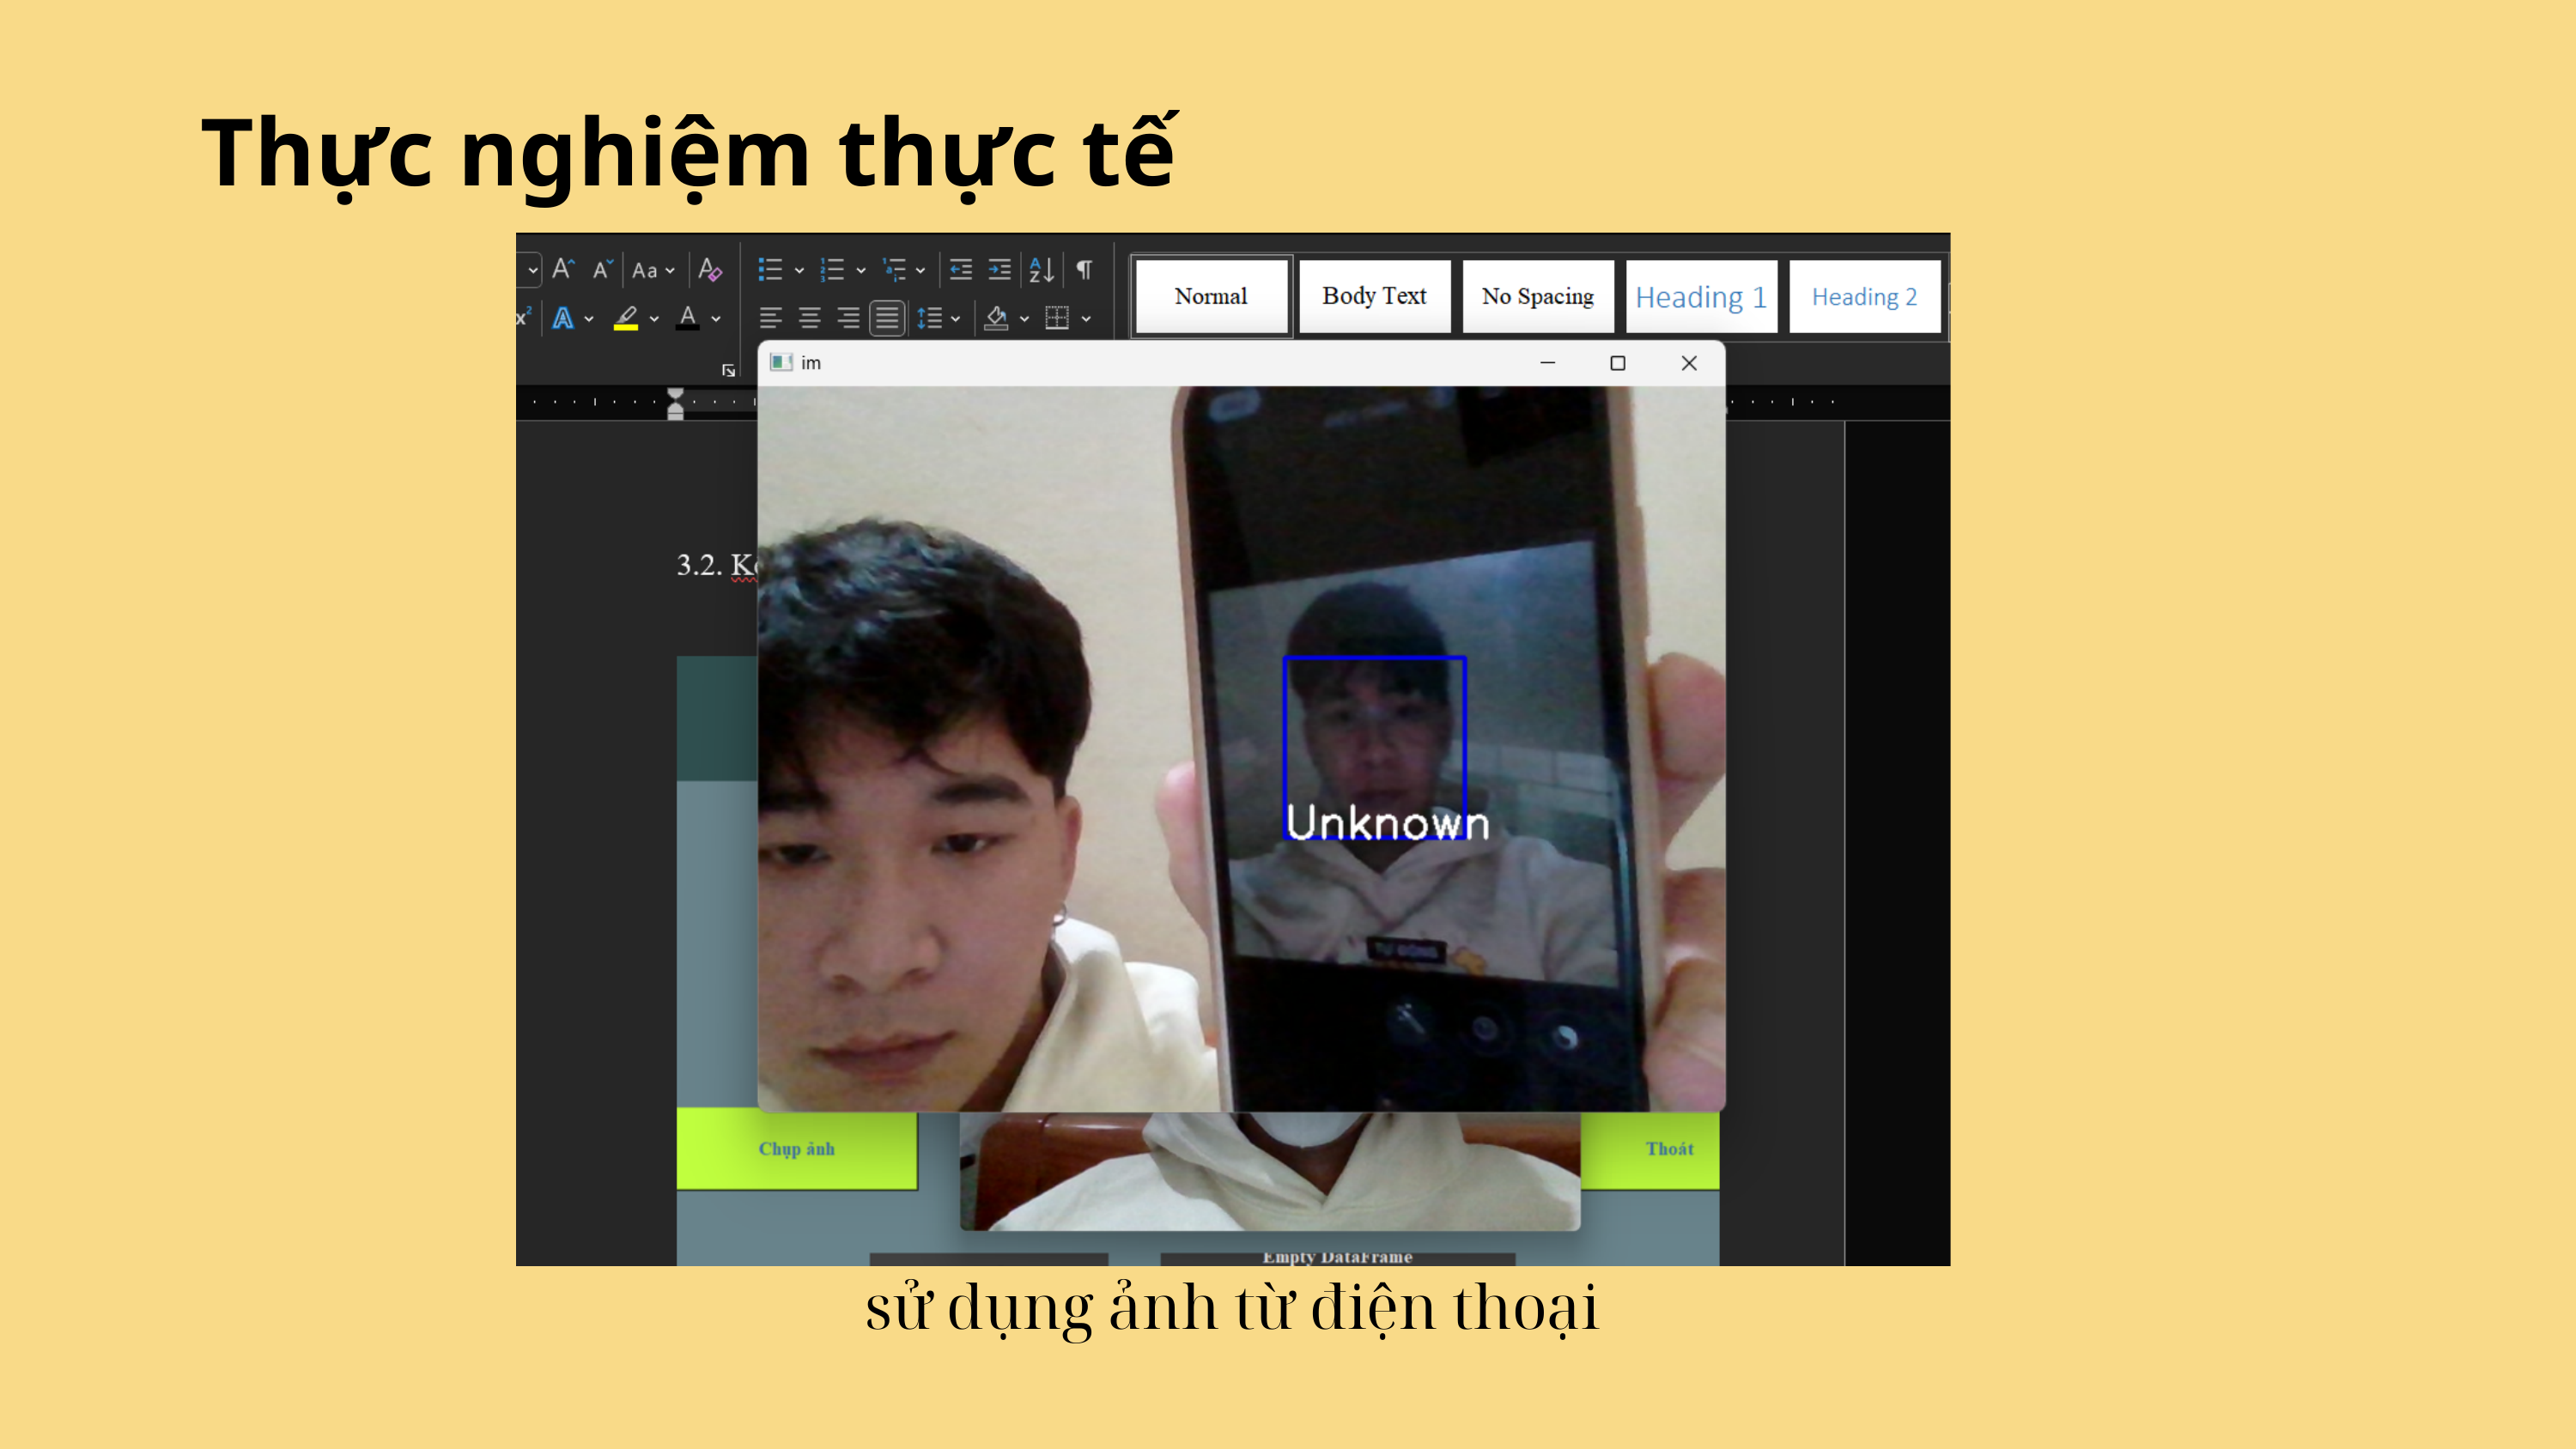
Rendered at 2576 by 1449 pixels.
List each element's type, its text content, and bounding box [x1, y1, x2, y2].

text_box sử dụng ảnh từ điện thoại [515, 1256, 1951, 1342]
text_box [515, 233, 1951, 1256]
text_box Thực nghiệm thực tế [144, 73, 1234, 204]
